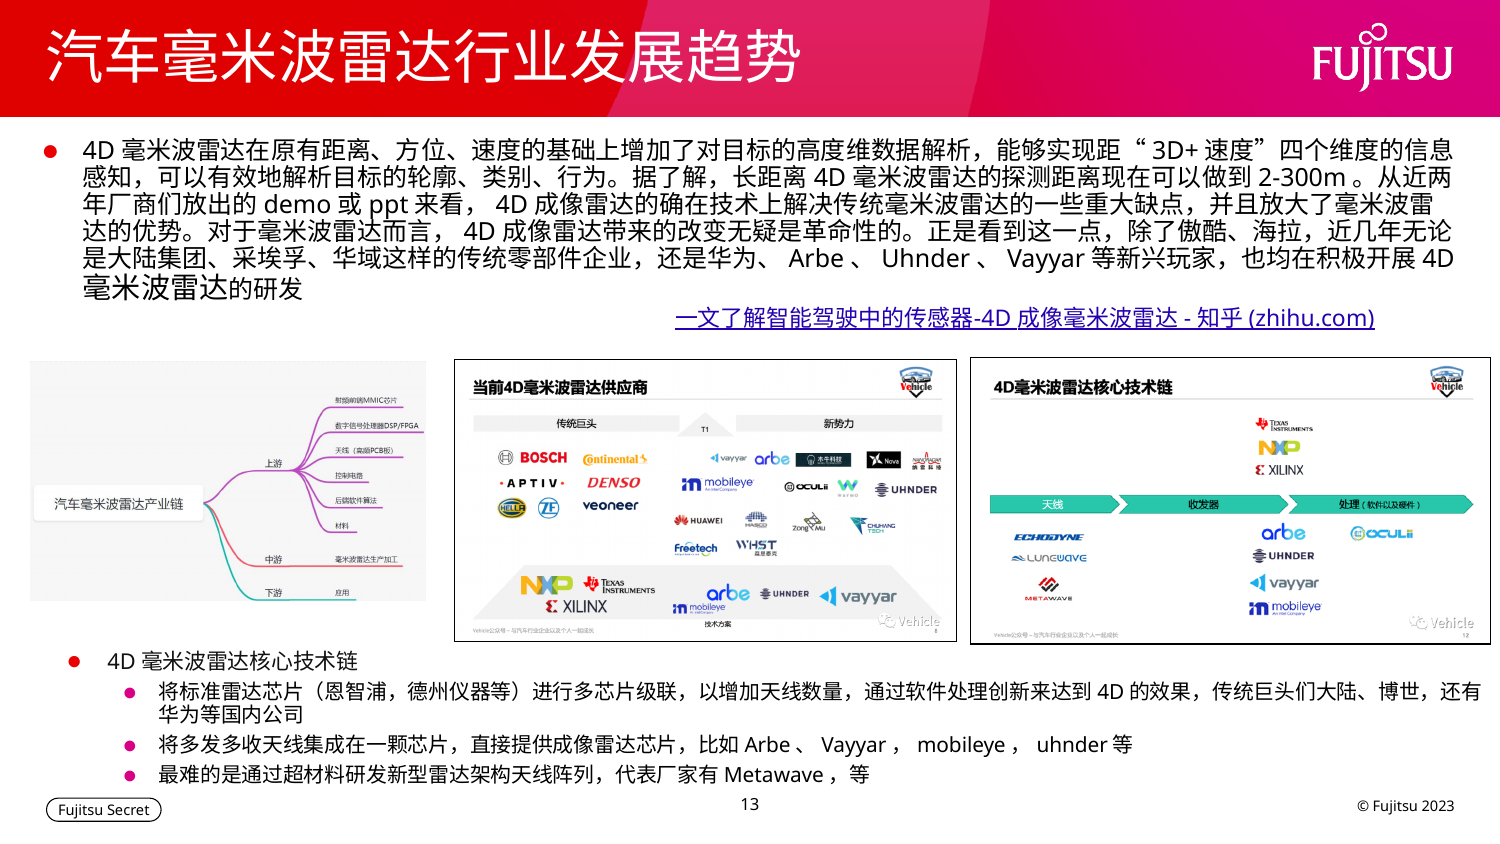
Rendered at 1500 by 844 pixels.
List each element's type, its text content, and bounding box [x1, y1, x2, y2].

title 汽车毫米波雷达行业发展趋势 [45, 28, 1297, 92]
picture [970, 358, 1490, 644]
picture [30, 361, 426, 601]
picture [455, 360, 956, 642]
text_box 一文了解智能驾驶中的传感器-4D 成像毫米波雷达 - 知乎 (zhihu.com) [660, 295, 1417, 344]
list 4D毫米波雷达在原有距离、方位、速度的基础上增加了对目标的高度维数据解析，能够实现距“3D+速度”四个维度的信息感知，可以有效地解析目标的轮廓、类别、行为。据了解，长距离4D毫米波雷达的探测距离现在可以做到2-300m。从近两年厂商们放出的demo或ppt来看，4D成像雷达的确在技术上解决传统毫米波雷达的一些重大缺点，并且放大了毫米波雷达的优势。对于毫米波雷达而言，4D成像雷达带来的改变无疑是革命性的。正是看到这一点，除了傲酷、海拉，近几年无论是大陆集团、采埃孚、华域这样的传统零部件企业，还是华为、Arbe、Uhnder、Vayyar等新兴玩家，也均在积极开展4D毫米波雷达的研发 [41, 138, 1459, 311]
text_box 4D毫米波雷达核心技术链 将标准雷达芯片（恩智浦，德州仪器等）进行多芯片级联，以增加天线数量，通过软件处理创新来达到4D的效果，传统巨头们大陆、博世，还有华为等国内公司 将多发多收天线集成在一颗芯片，直接提供成像雷达芯片，比如Arbe、Vayyar，mobileye，uhnder等 最难的是通过超材料研发新型雷达架构天线阵列，代表厂家有Metawave，等 [66, 650, 1484, 788]
picture [0, 0, 1500, 117]
